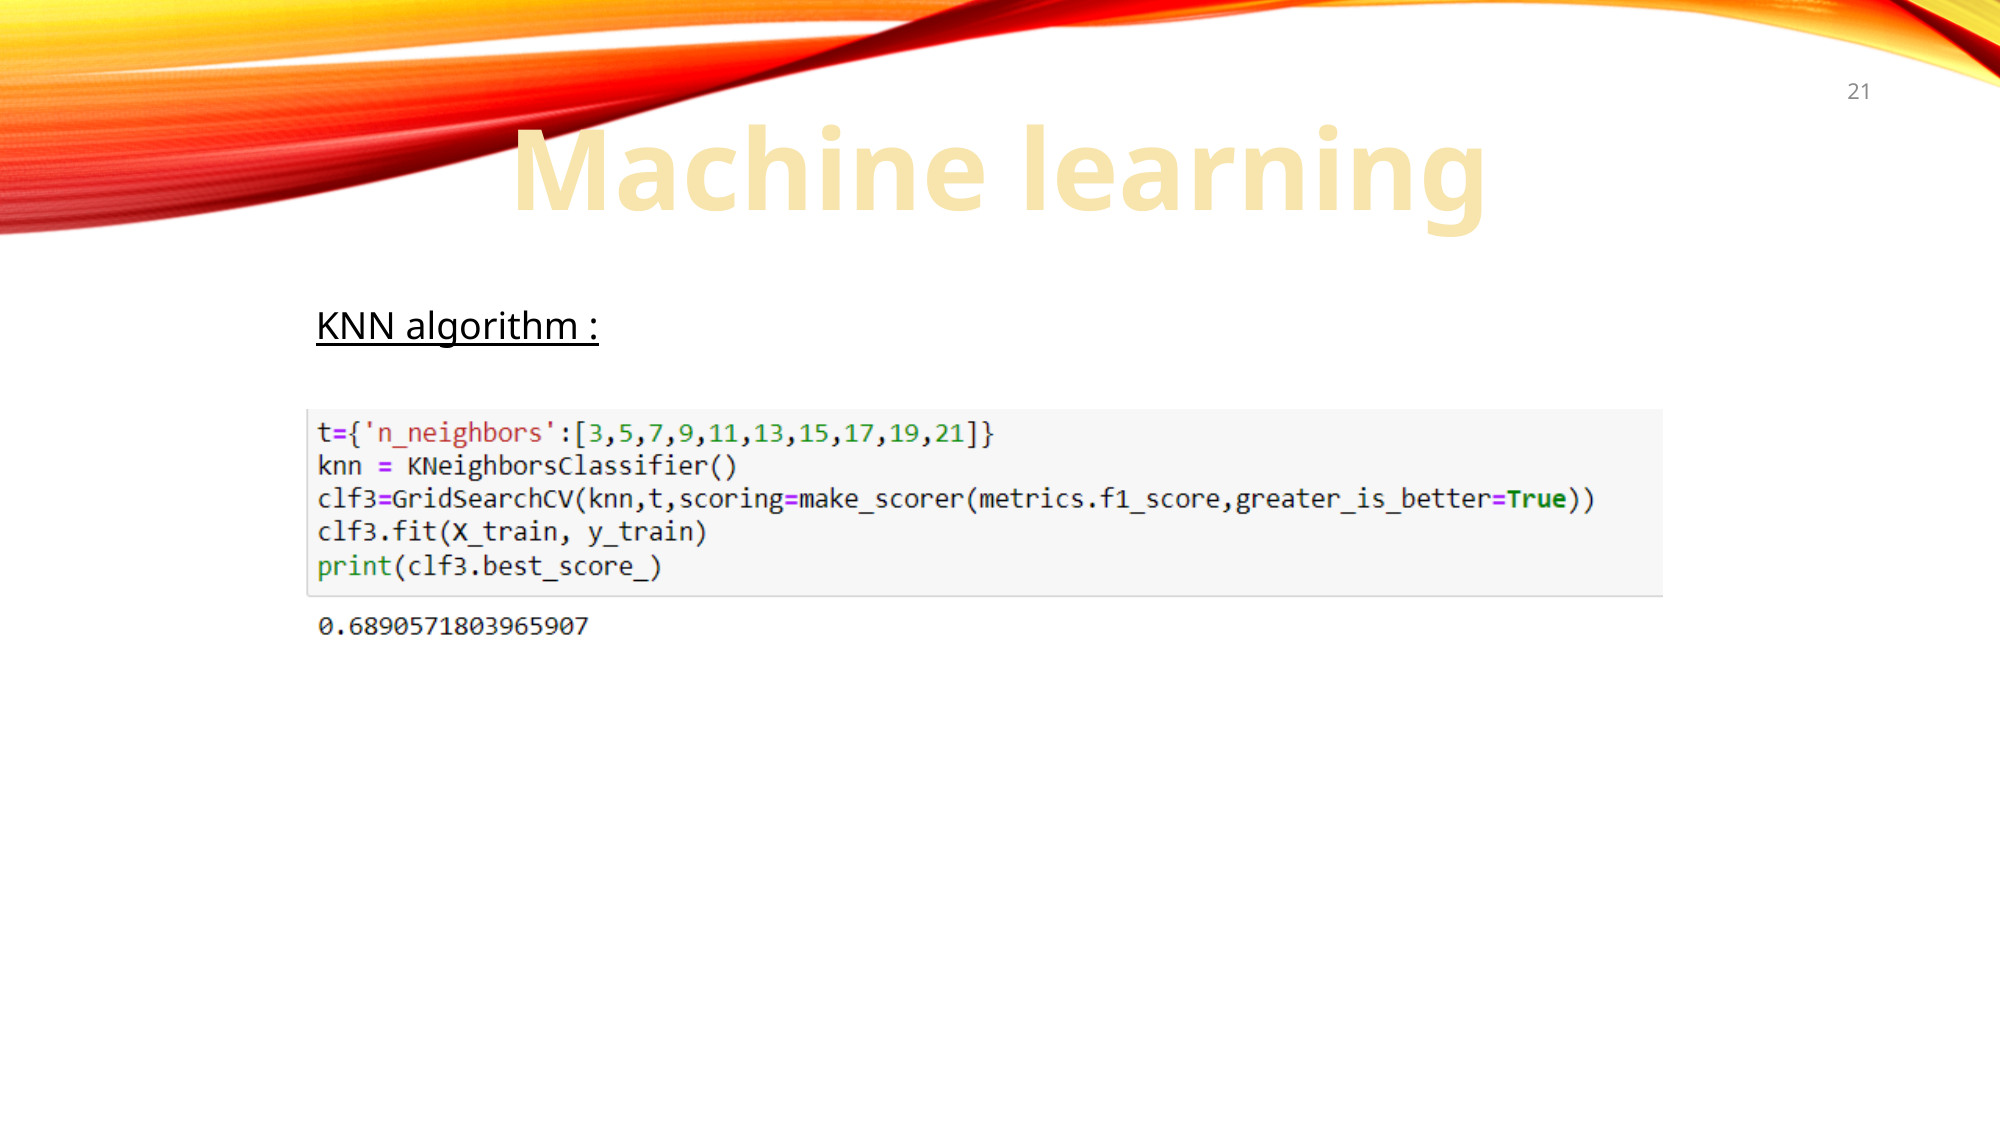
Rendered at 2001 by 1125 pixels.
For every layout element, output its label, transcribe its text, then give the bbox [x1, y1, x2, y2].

text_box KNN algorithm : [301, 295, 1112, 355]
slide_number 21 [1437, 62, 1888, 90]
text_box Machine learning [0, 90, 2000, 240]
picture [302, 408, 1663, 660]
picture [0, 0, 2000, 90]
